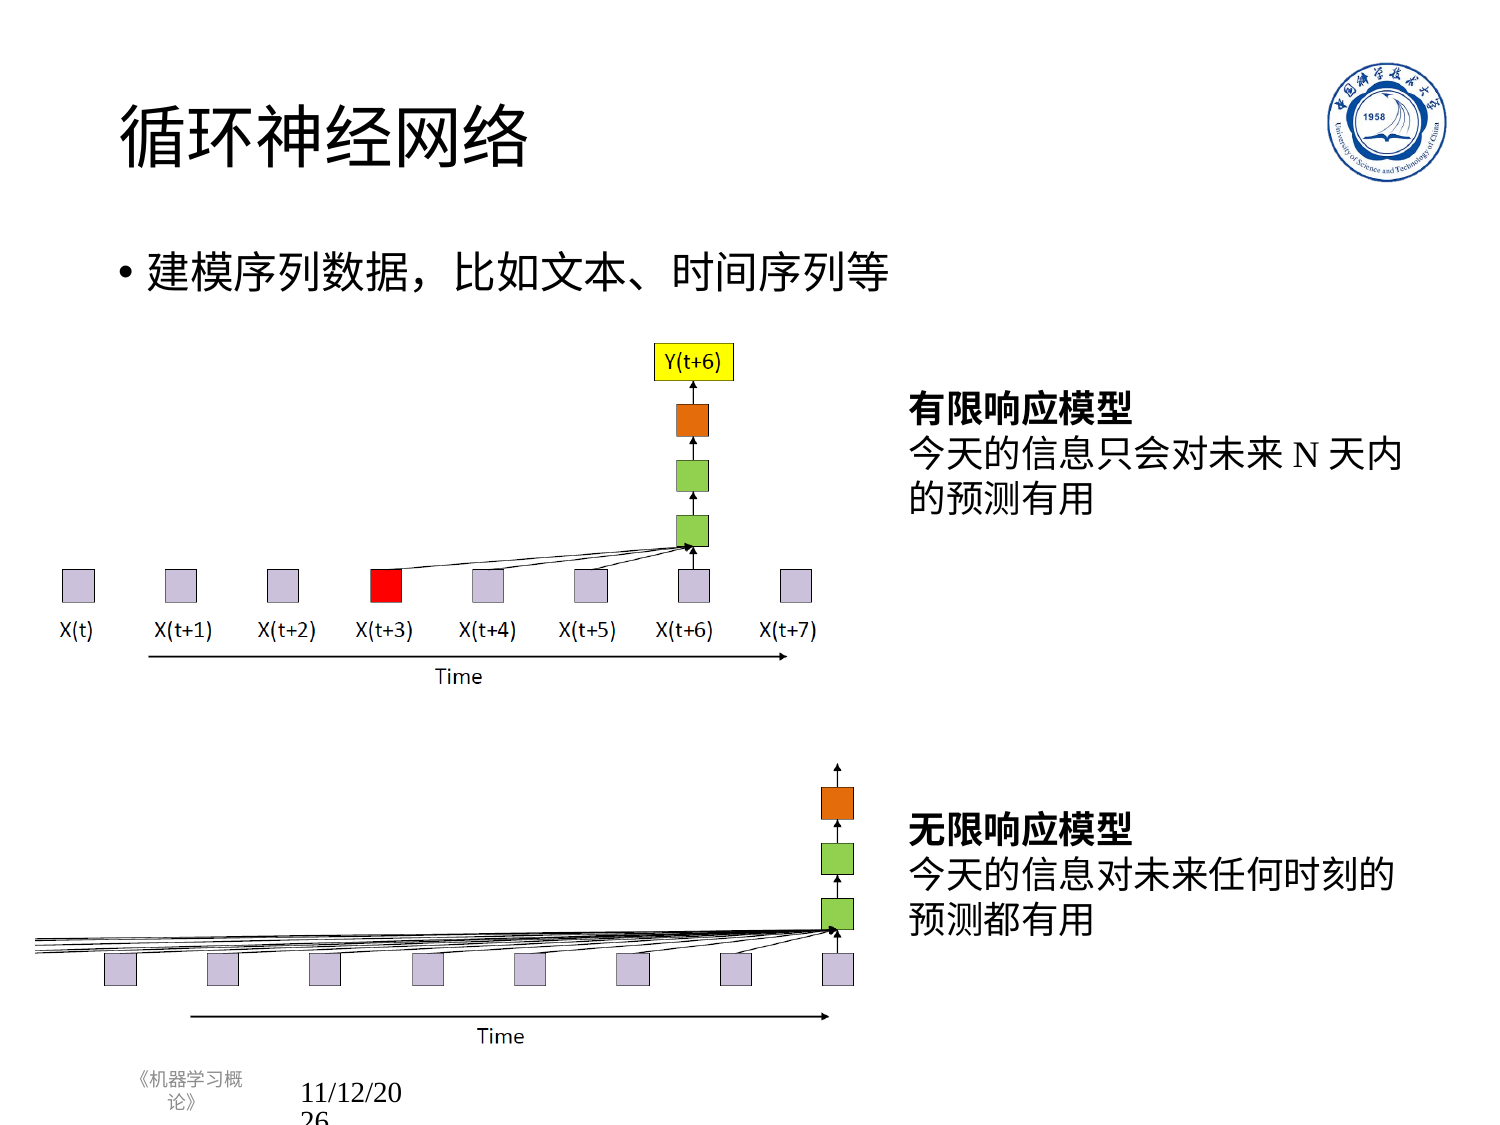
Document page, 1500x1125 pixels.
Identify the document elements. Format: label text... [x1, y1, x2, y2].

list 建模序列数据，比如文本、时间序列等 [103, 243, 1397, 1053]
title 循环神经网络 [103, 59, 1397, 221]
picture [35, 742, 873, 1052]
slide_number [1372, 144, 1476, 205]
picture [56, 336, 852, 687]
picture [1397, 59, 1450, 144]
slide_number [285, 1068, 422, 1113]
footer 《机器学习概论》 [104, 1068, 270, 1113]
